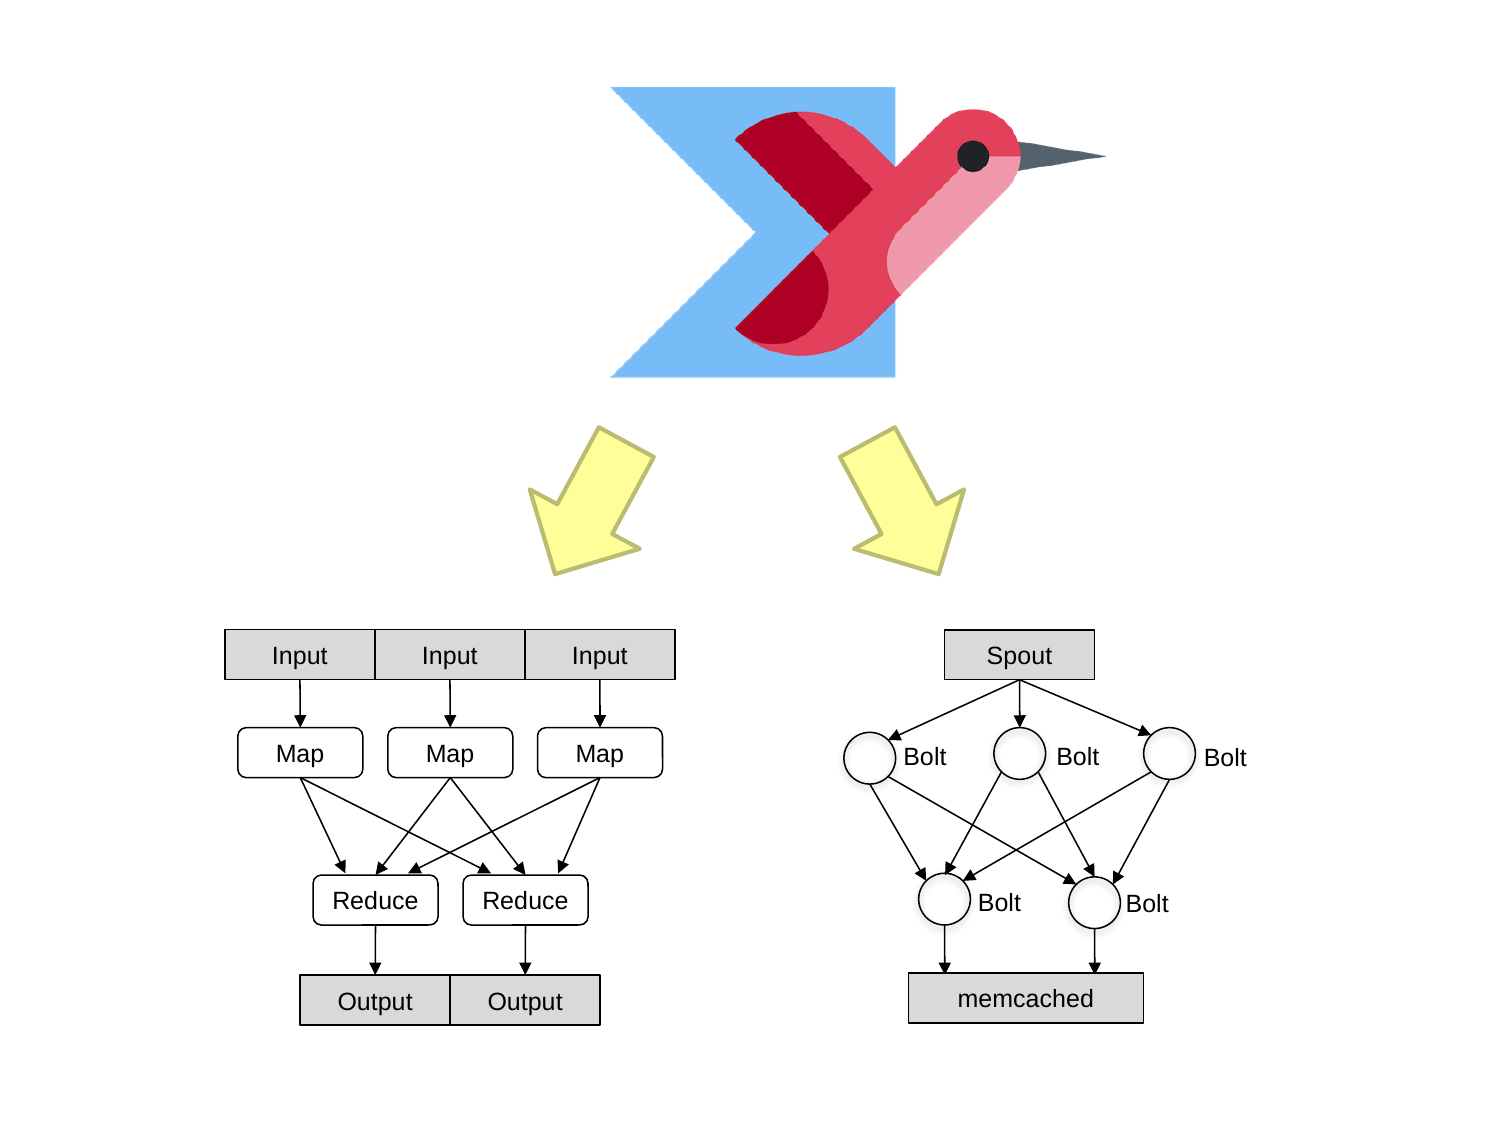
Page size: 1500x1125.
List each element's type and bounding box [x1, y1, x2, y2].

picture [591, 62, 1126, 401]
text_box [527, 425, 656, 577]
text_box [837, 425, 967, 577]
text_box [843, 629, 1263, 1024]
text_box [224, 629, 676, 1026]
